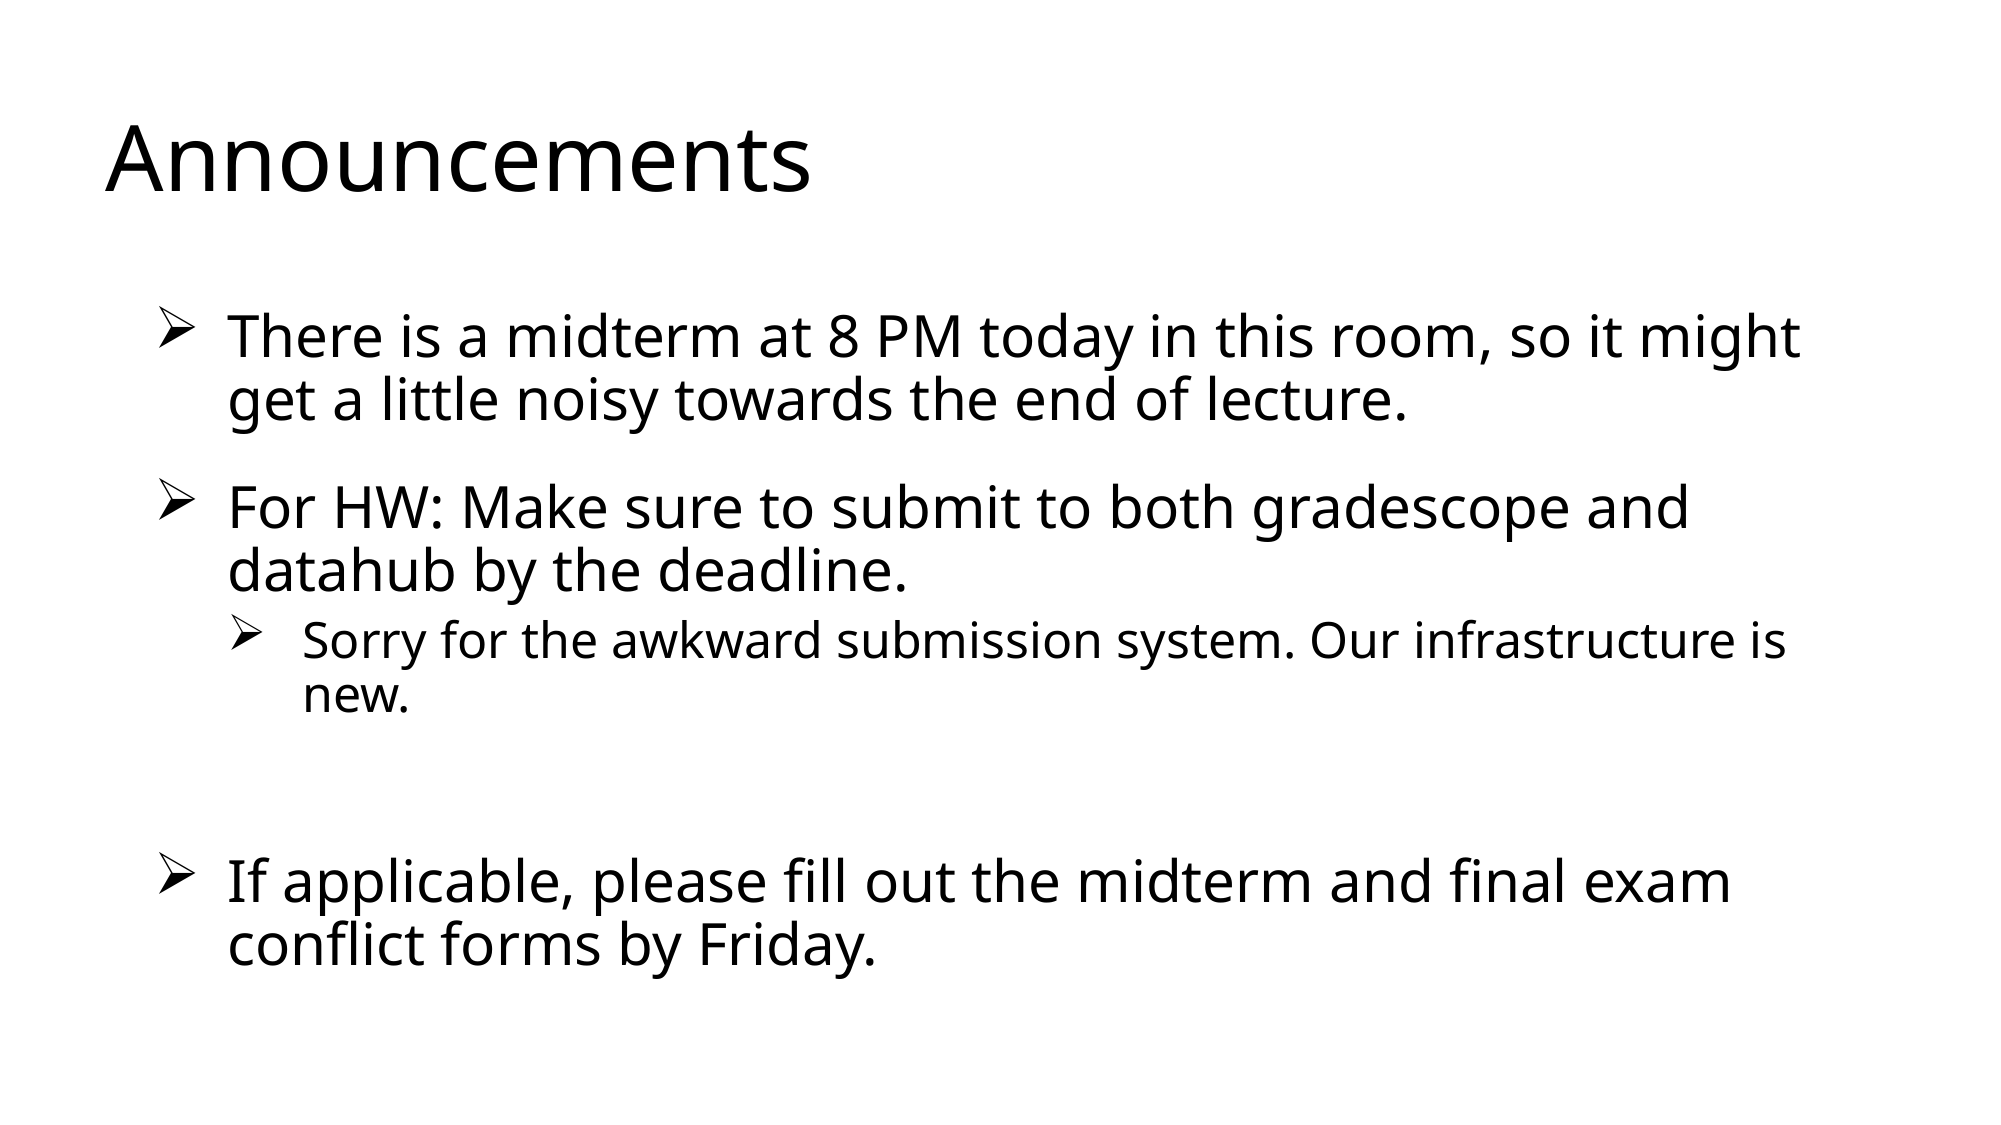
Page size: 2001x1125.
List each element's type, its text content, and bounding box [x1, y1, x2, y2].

list There is a midterm at 8 PM today in this room, so it might get a little noisy towards the end of lecture. For HW: Make sure to submit to both gradescope and datahub by the deadline. Sorry for the awkward submission system. Our infrastructure is new. If applicable, please fill out the midterm and final exam conflict forms by Friday. [137, 299, 1863, 1014]
title Announcements [90, 52, 1863, 271]
